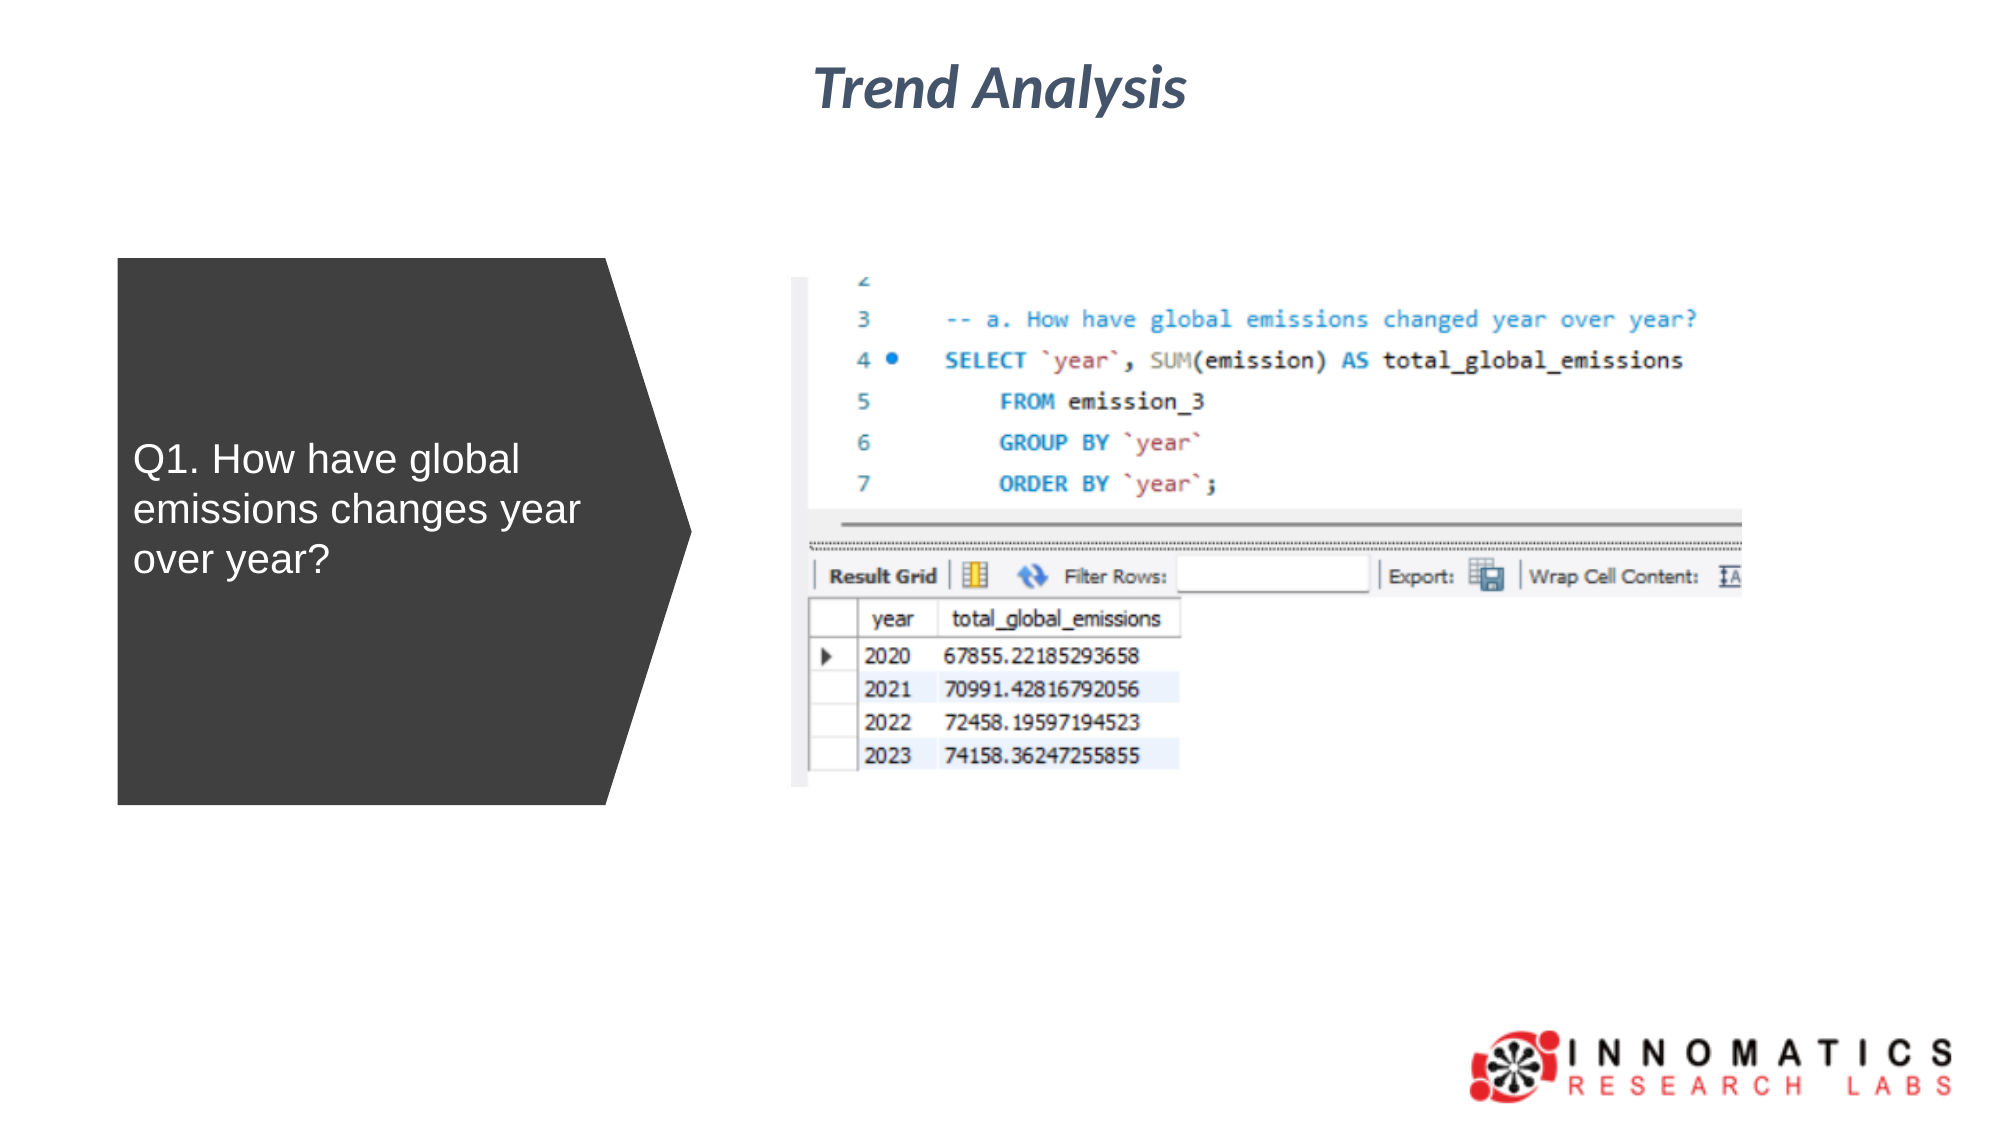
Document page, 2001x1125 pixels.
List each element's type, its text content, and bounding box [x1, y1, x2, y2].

picture [790, 277, 1742, 787]
title Trend Analysis [791, 36, 1209, 140]
picture [1445, 1014, 1975, 1125]
text_box Q1. How have global emissions changes year over year? [117, 424, 650, 590]
text_box [115, 256, 694, 808]
